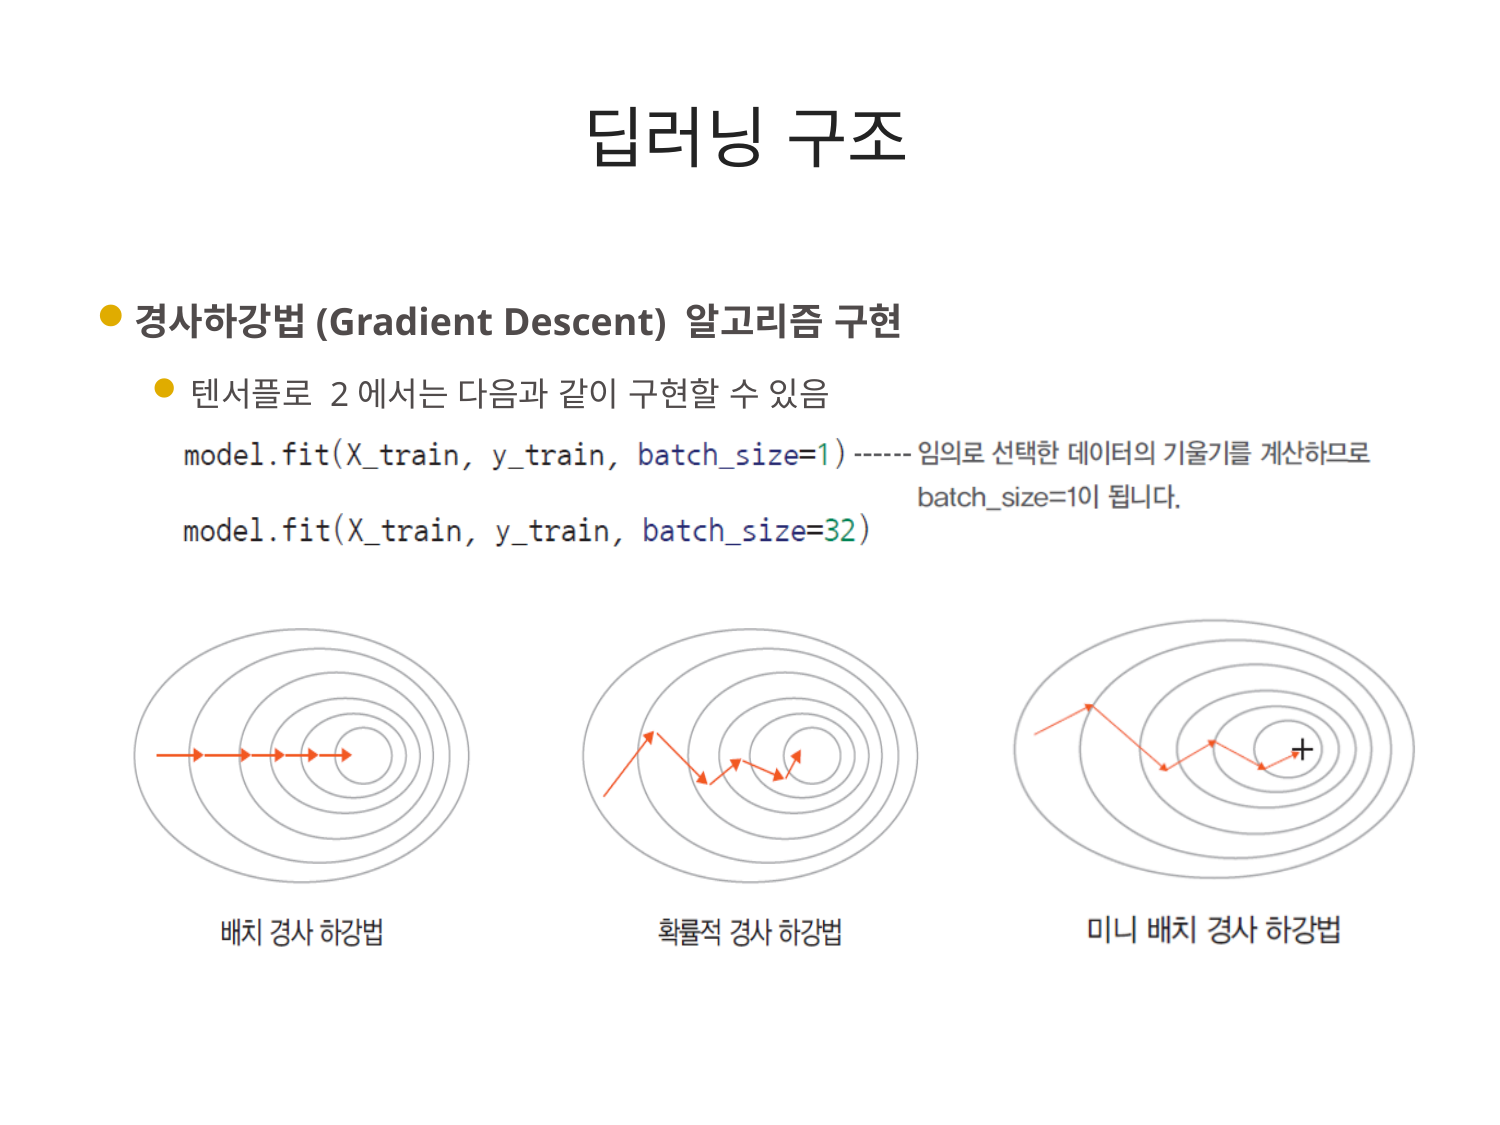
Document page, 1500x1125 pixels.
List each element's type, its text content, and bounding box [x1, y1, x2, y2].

title 딥러닝 구조 [81, 52, 1412, 184]
picture [173, 428, 1381, 552]
picture [1004, 588, 1450, 987]
list 경사하강법(Gradient Descent) 알고리즘 구현 텐서플로 2에서는 다음과 같이 구현할 수 있음 [81, 267, 1450, 1083]
picture [125, 619, 929, 956]
